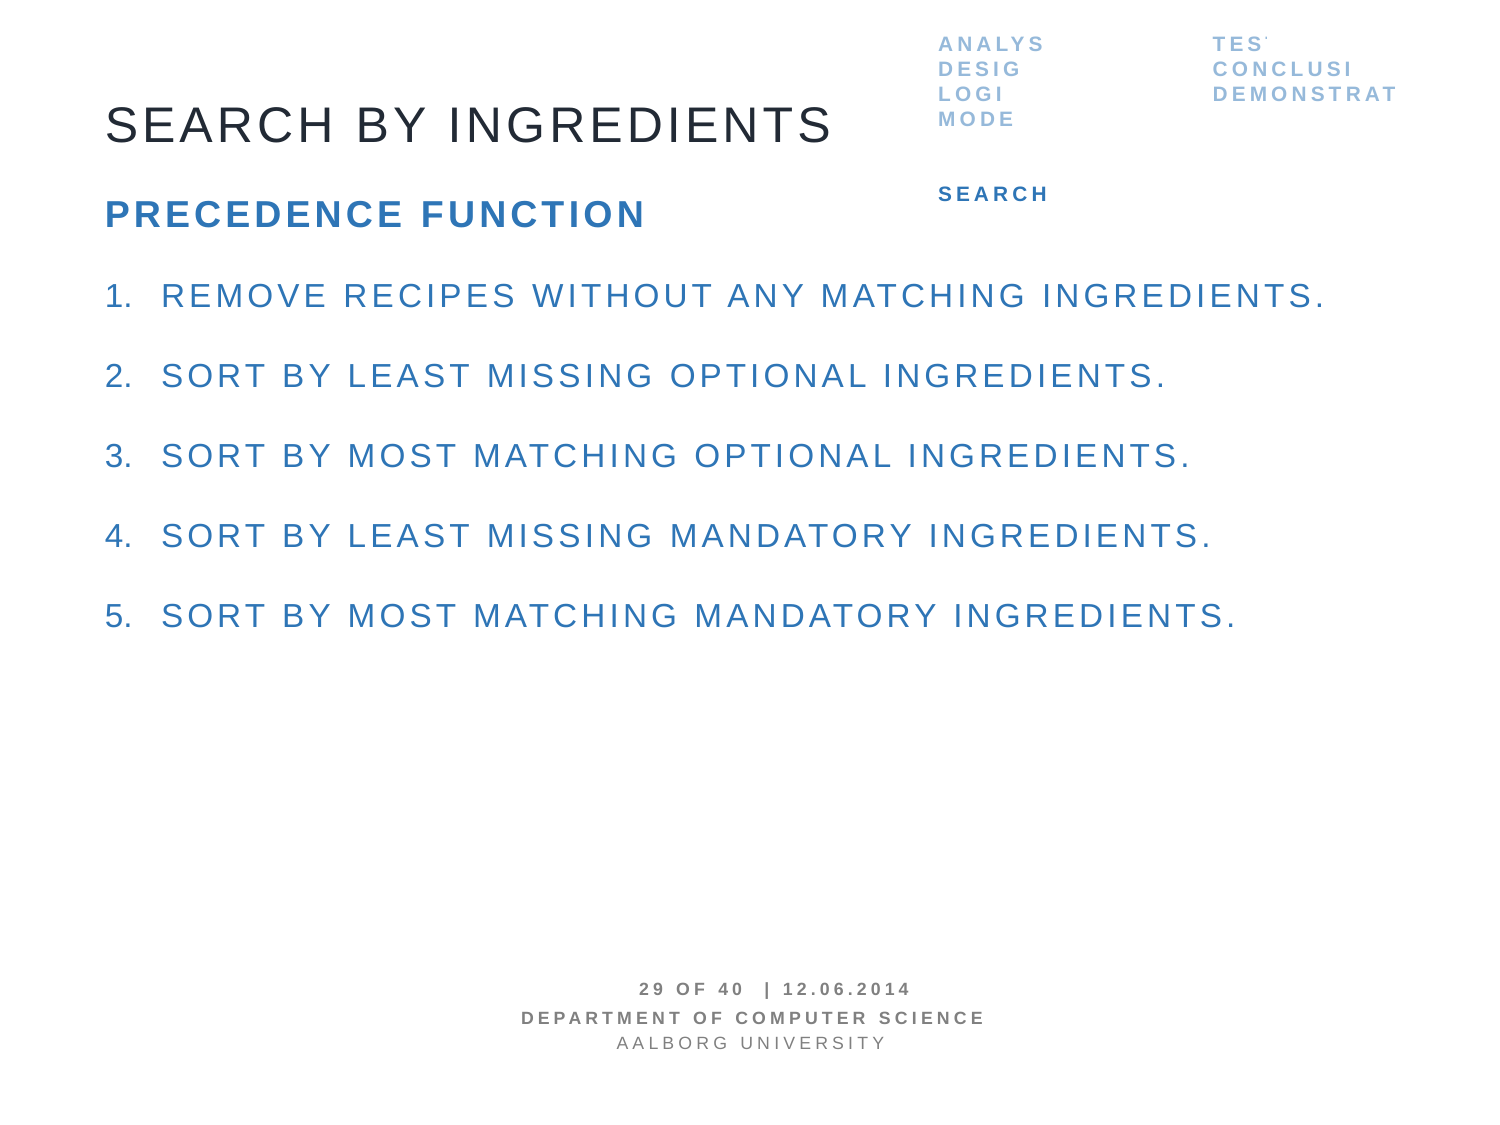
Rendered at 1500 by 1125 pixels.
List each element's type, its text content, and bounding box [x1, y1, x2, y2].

text_box 29 OF 40 | 12.06.2014 [416, 976, 1130, 1000]
text_box Search by ingredients [102, 92, 921, 153]
text_box Department of computer science AALBORG UNIVERSITy [449, 1006, 1055, 1056]
text_box analysis design login model search test conclusion demonstration [921, 22, 1500, 234]
text_box Precedence function Remove recipes without any matching ingredients. Sort by least missing optional ingredients. Sort by most matching optional ingredients. Sort by least missing mandatory ingredients. Sort by most matching mandatory ingredients. [102, 189, 1348, 858]
